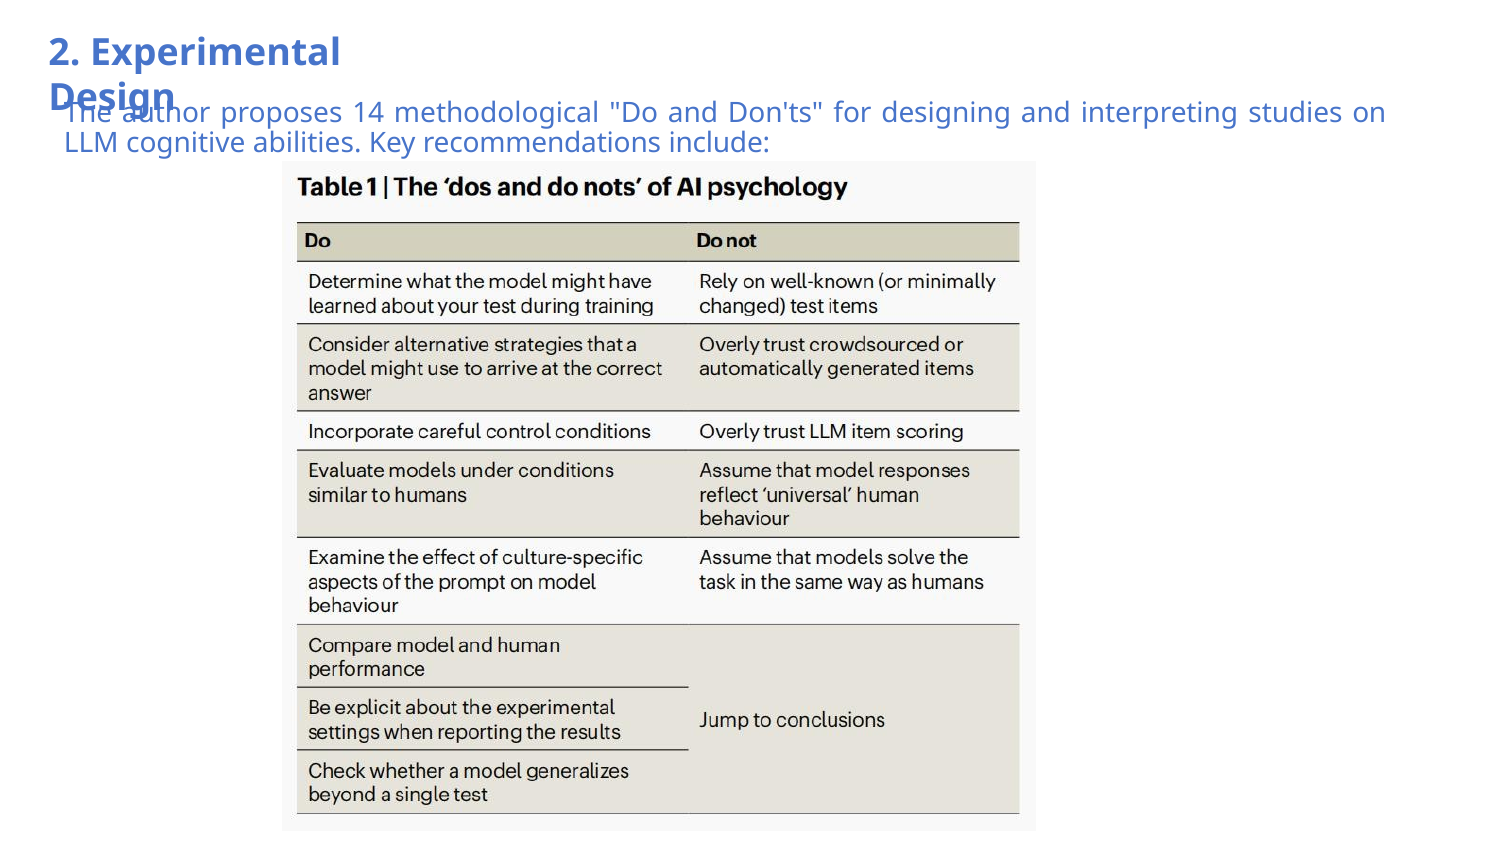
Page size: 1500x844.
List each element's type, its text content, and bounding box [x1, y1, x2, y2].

text_box The author proposes 14 methodological "Do and Don'ts" for designing and interpreting studies on LLM cognitive abilities. Key recommendations include: [62, 92, 1440, 159]
picture [282, 160, 1036, 831]
title 2. Experimental Design [46, 26, 376, 169]
